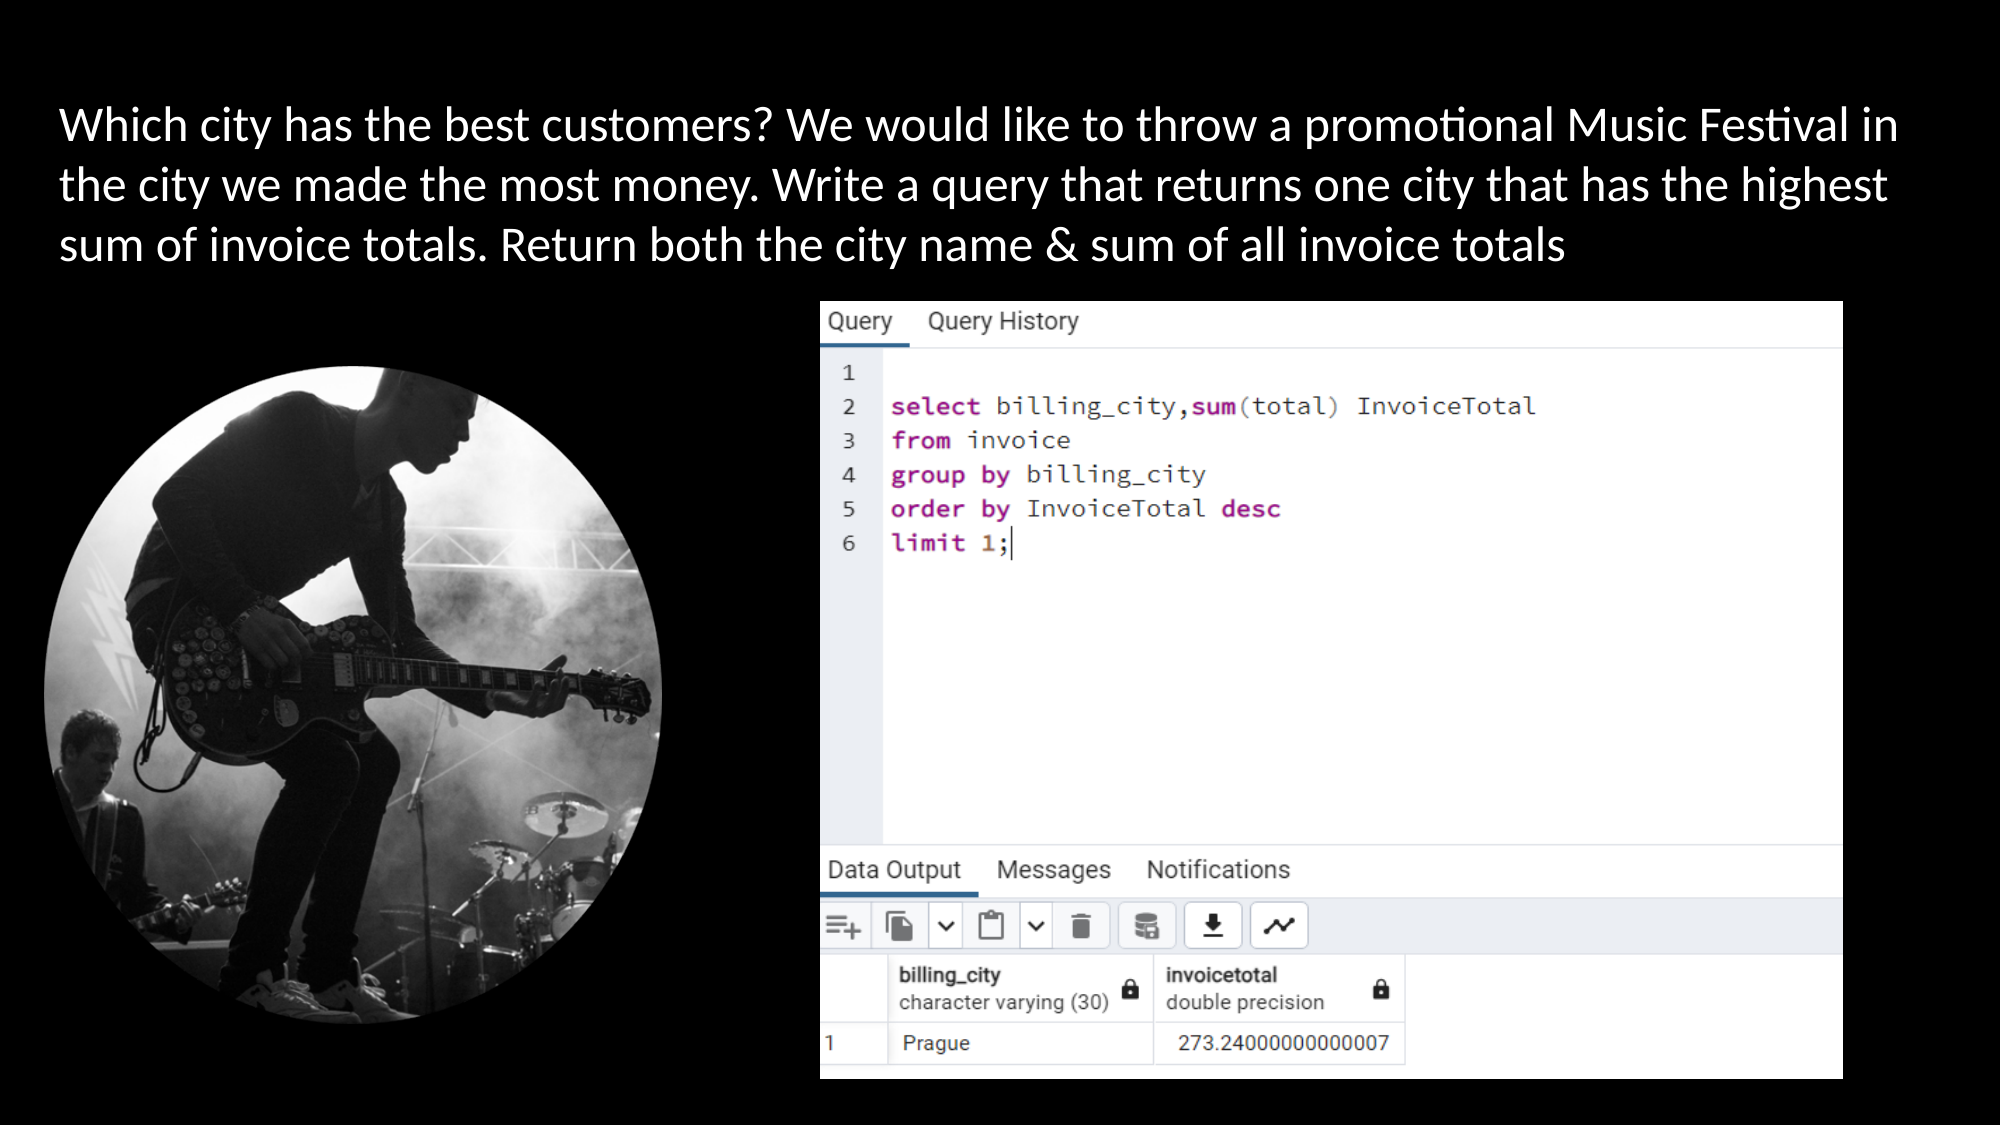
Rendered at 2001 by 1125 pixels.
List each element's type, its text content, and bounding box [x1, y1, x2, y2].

picture [820, 301, 1843, 1080]
picture [44, 366, 662, 1024]
text_box Which city has the best customers? We would like to throw a promotional Music Festival in the city we made the most money. Write a query that returns one city that has the highest sum of invoice totals. Return both the city name & sum of all invoice totals [44, 84, 1917, 279]
